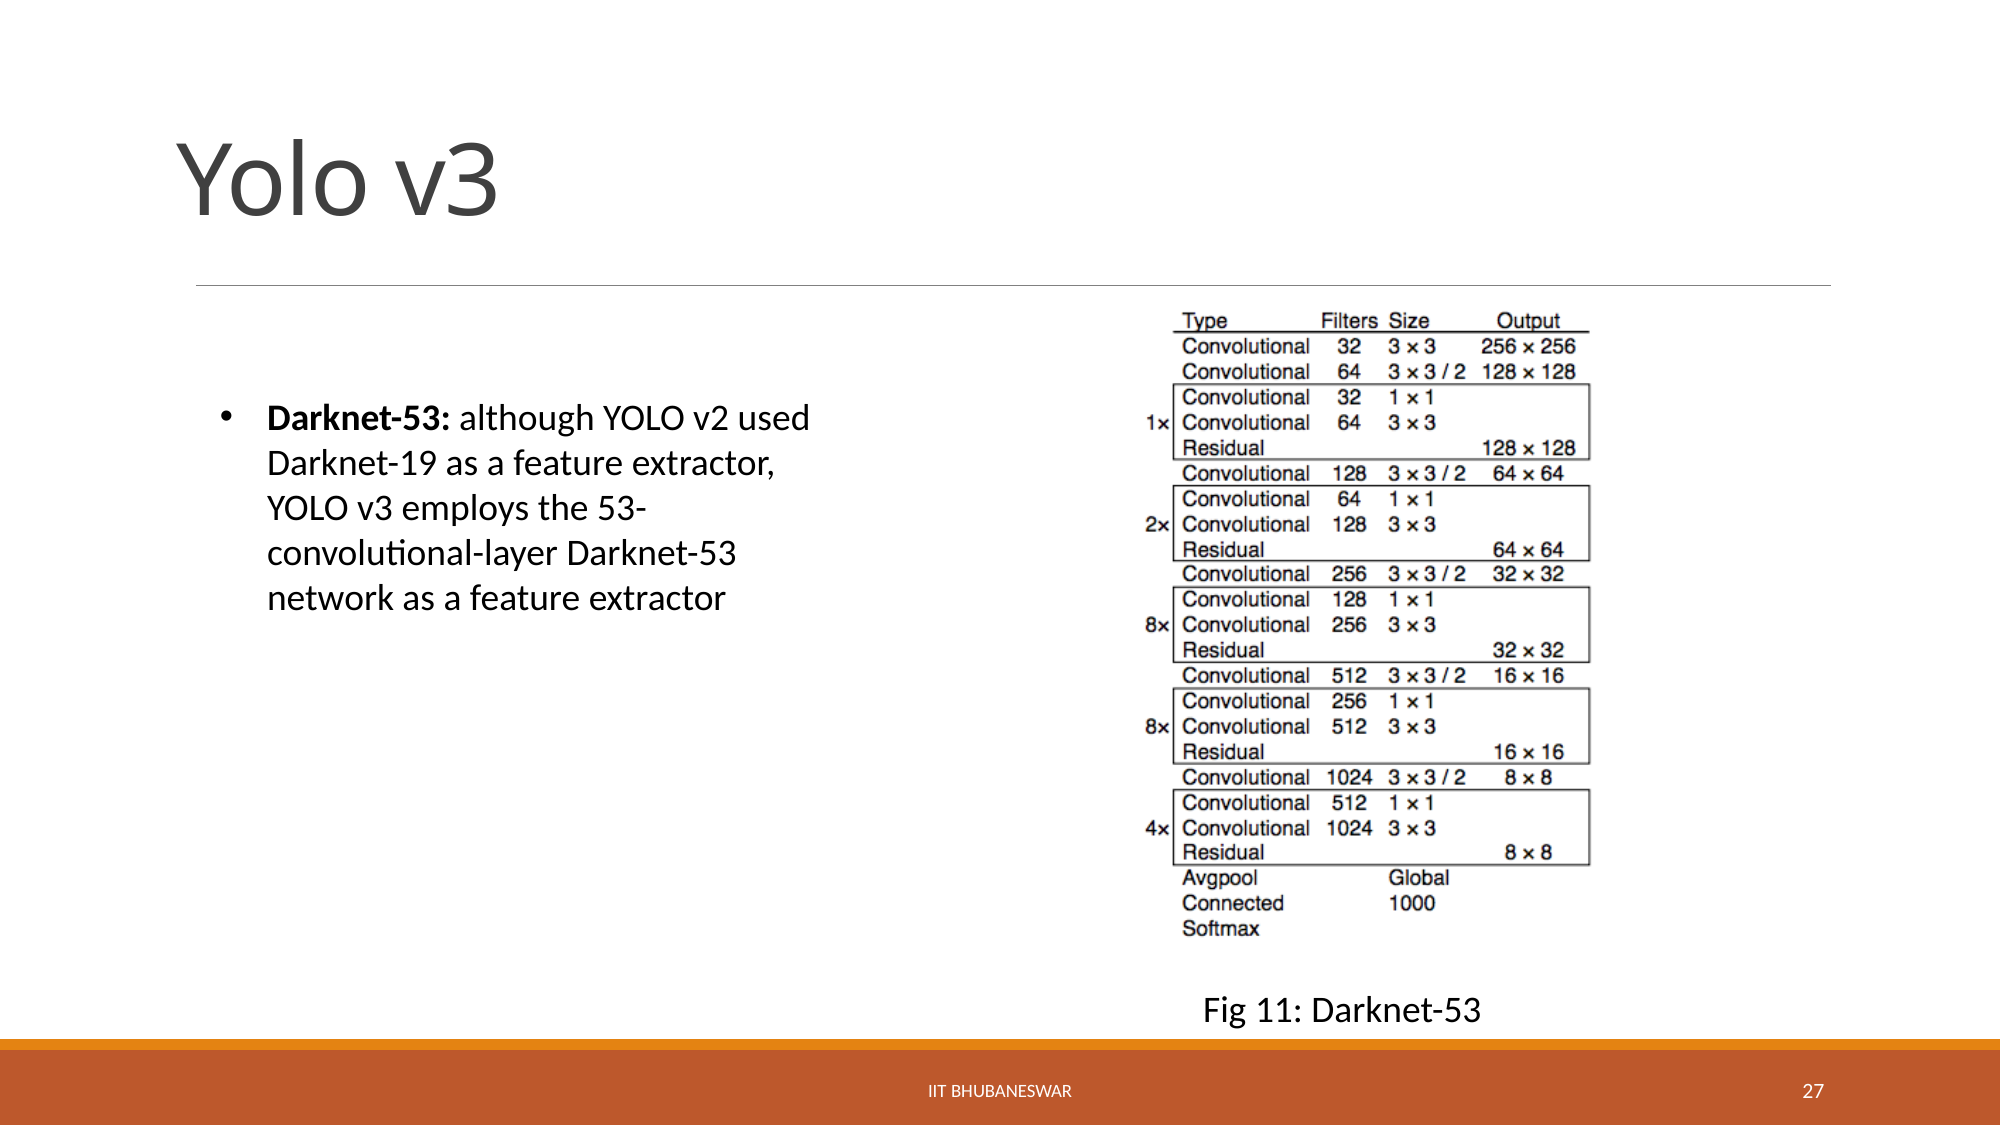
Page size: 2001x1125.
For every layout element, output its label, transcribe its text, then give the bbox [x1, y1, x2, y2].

title Yolo v3 [161, 5, 1811, 244]
slide_number 27 [1624, 1059, 1840, 1120]
footer IIT BHUBANESWAR [604, 1059, 1396, 1120]
text_box Fig 11: Darknet-53 [1188, 977, 1690, 1037]
text_box Darknet-53: although YOLO v2 used Darknet-19 as a feature extractor, YOLO v3 employs the 53-convolutional-layer Darknet-53 network as a feature extractor [205, 386, 839, 671]
picture [1138, 300, 1612, 953]
